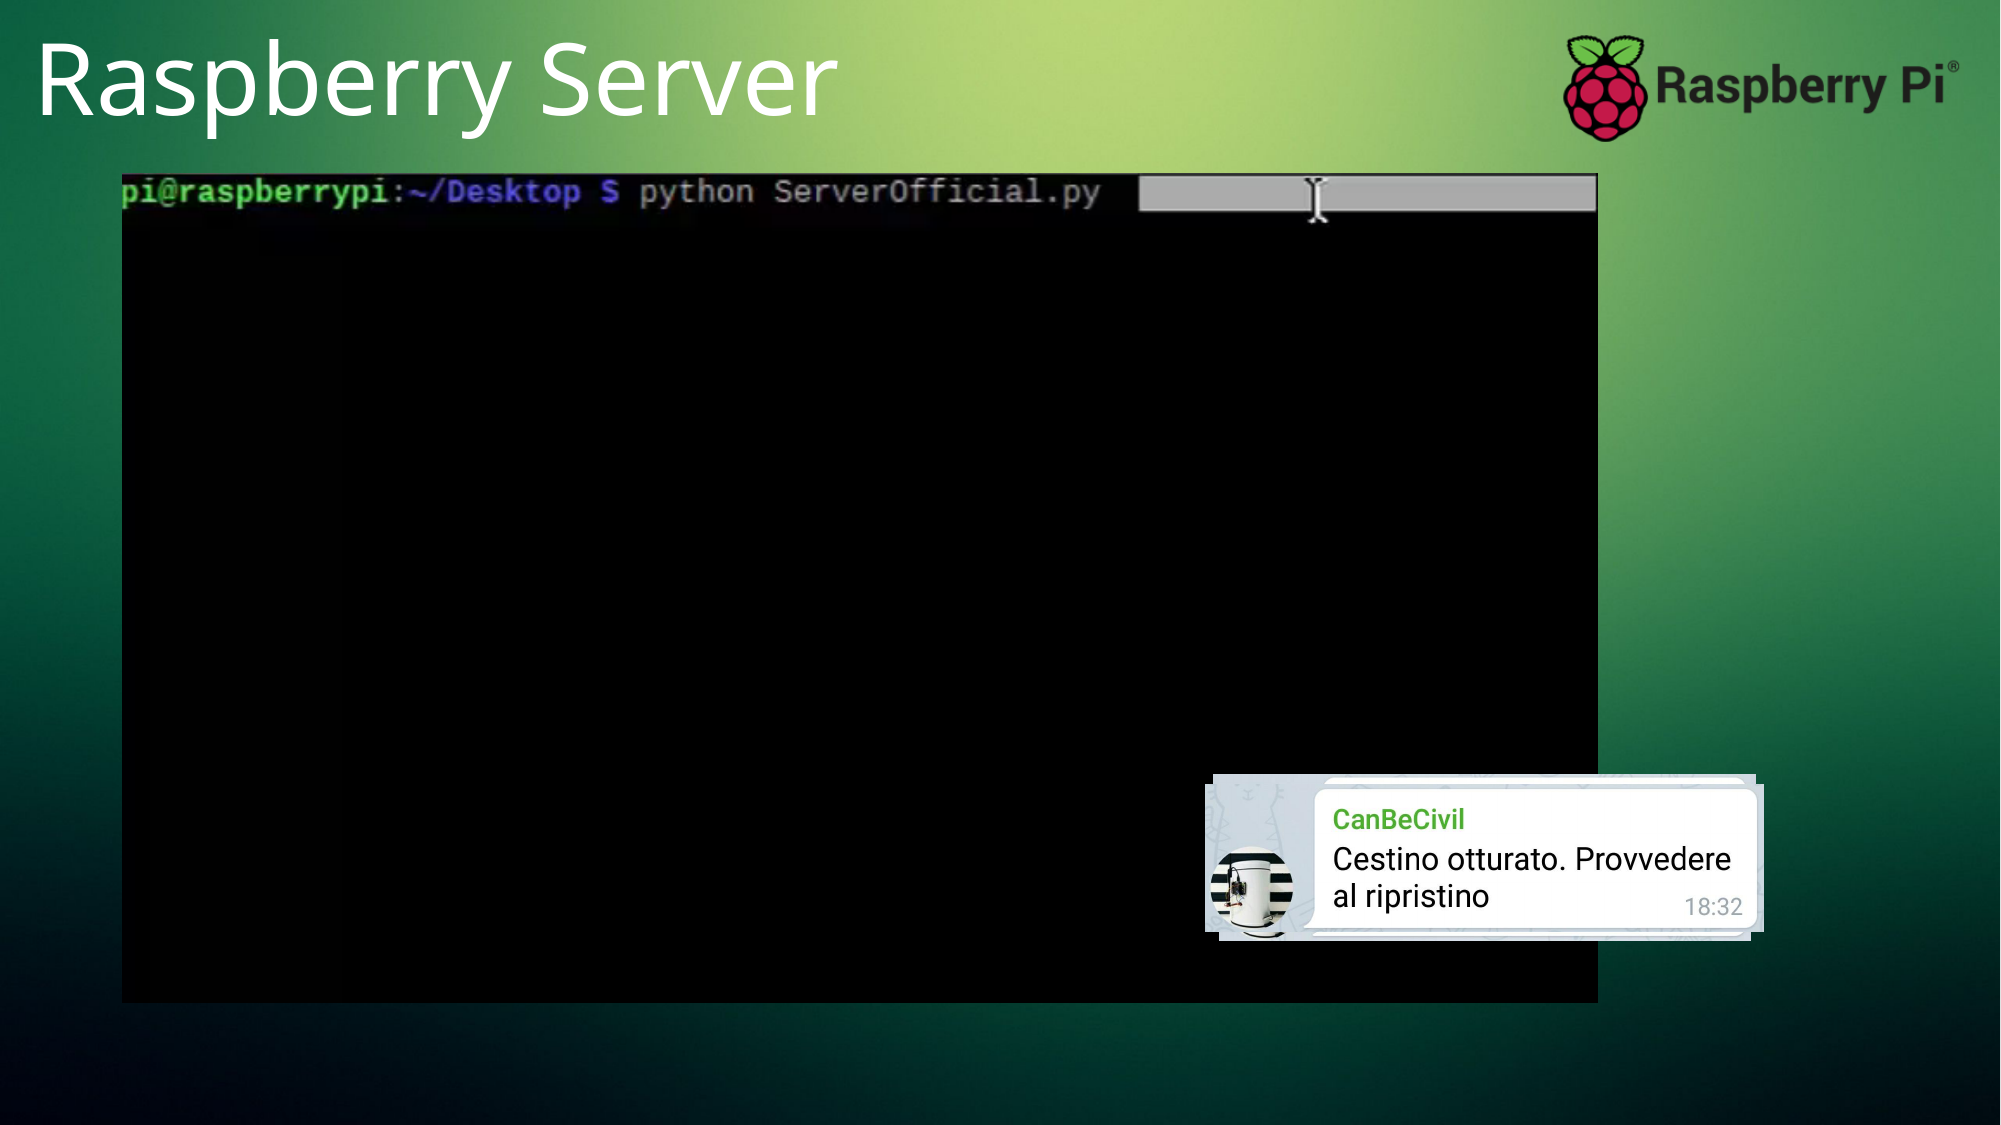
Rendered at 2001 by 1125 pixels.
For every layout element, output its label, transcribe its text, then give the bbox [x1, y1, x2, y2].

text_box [121, 172, 1598, 1003]
picture [0, 0, 2001, 1125]
title Raspberry Server [18, 14, 860, 145]
